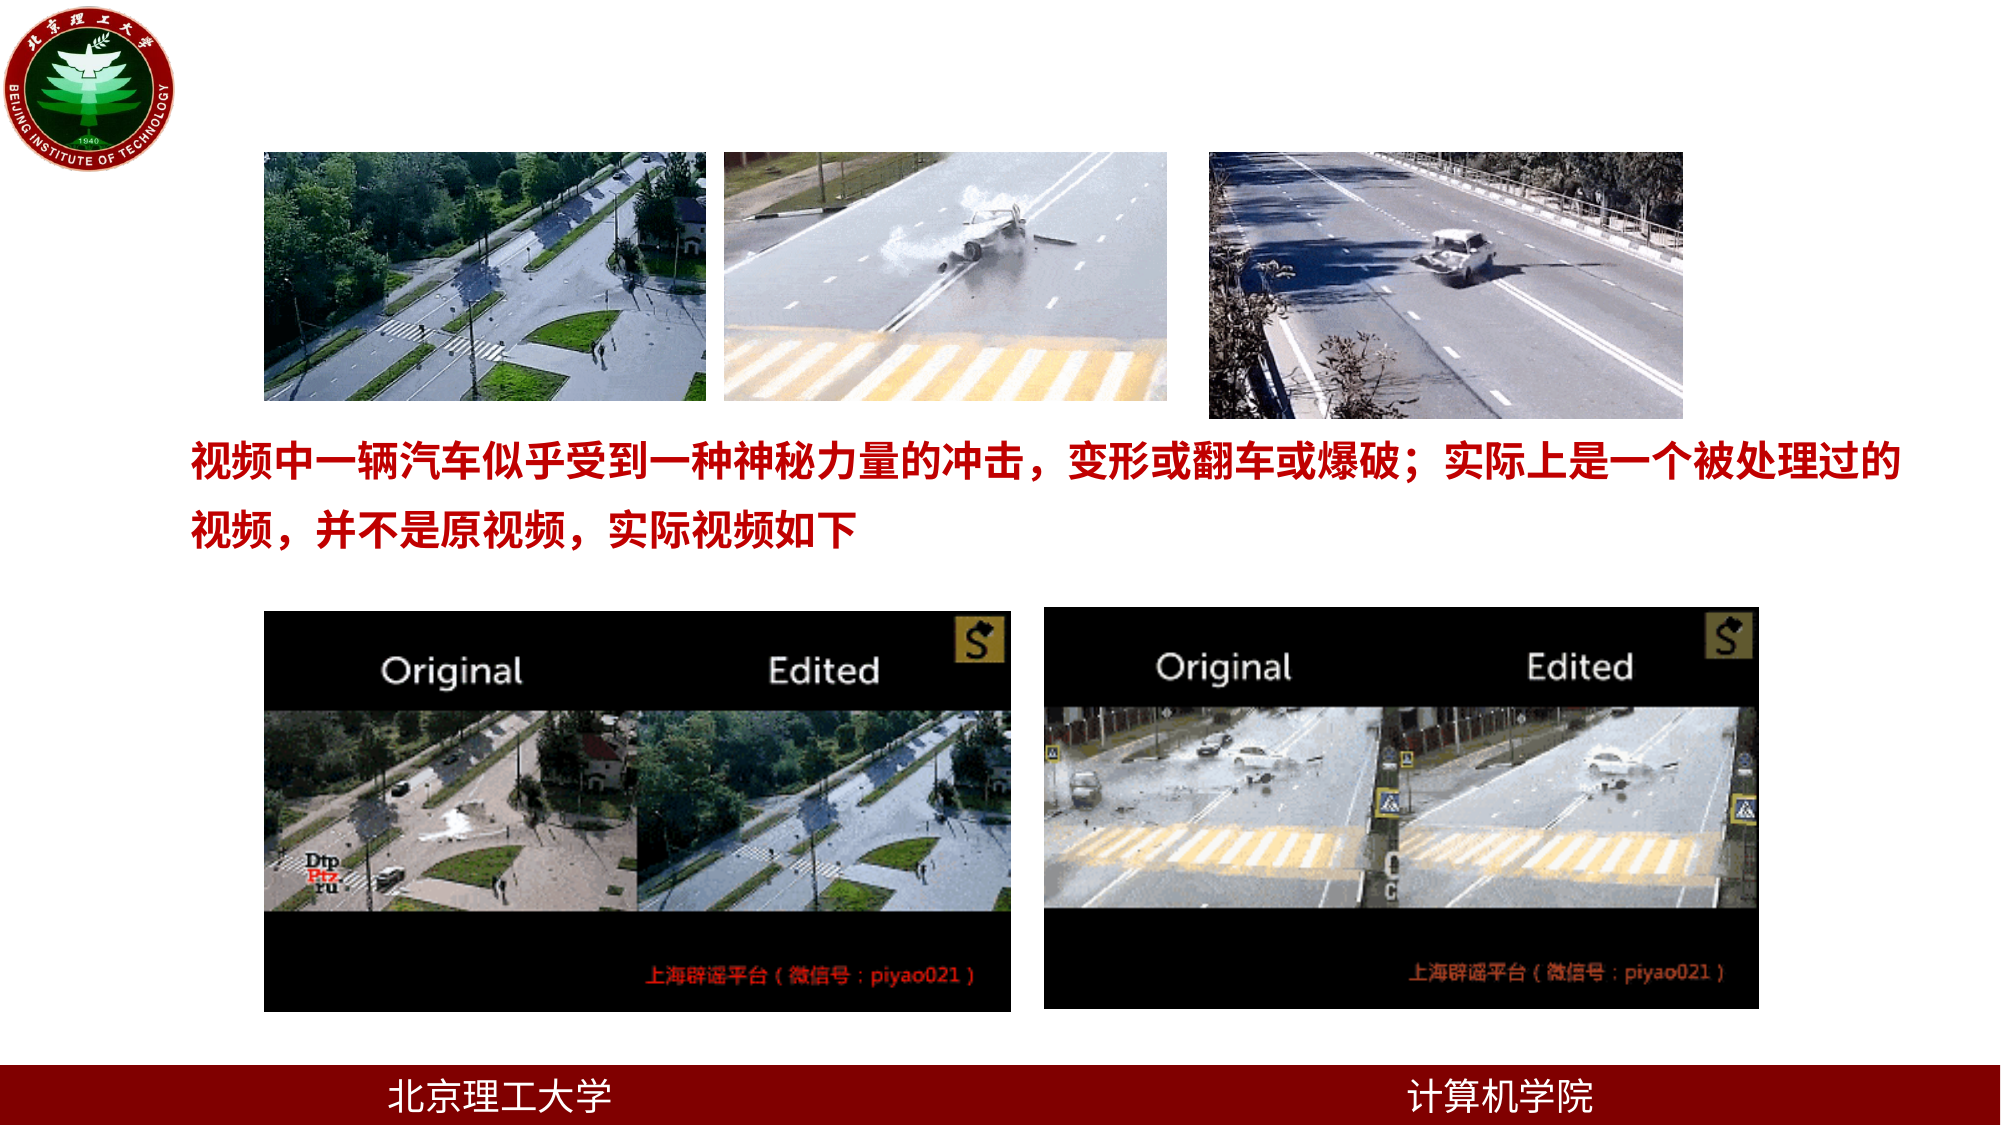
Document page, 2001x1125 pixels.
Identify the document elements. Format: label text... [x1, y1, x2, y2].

picture [1044, 607, 1759, 1009]
picture [1208, 152, 1683, 419]
picture [724, 152, 1167, 401]
picture [263, 611, 1011, 1012]
picture [264, 152, 706, 401]
picture [0, 0, 178, 178]
text_box 视频中一辆汽车似乎受到一种神秘力量的冲击，变形或翻车或爆破；实际上是一个被处理过的视频，并不是原视频，实际视频如下 [175, 418, 1935, 562]
